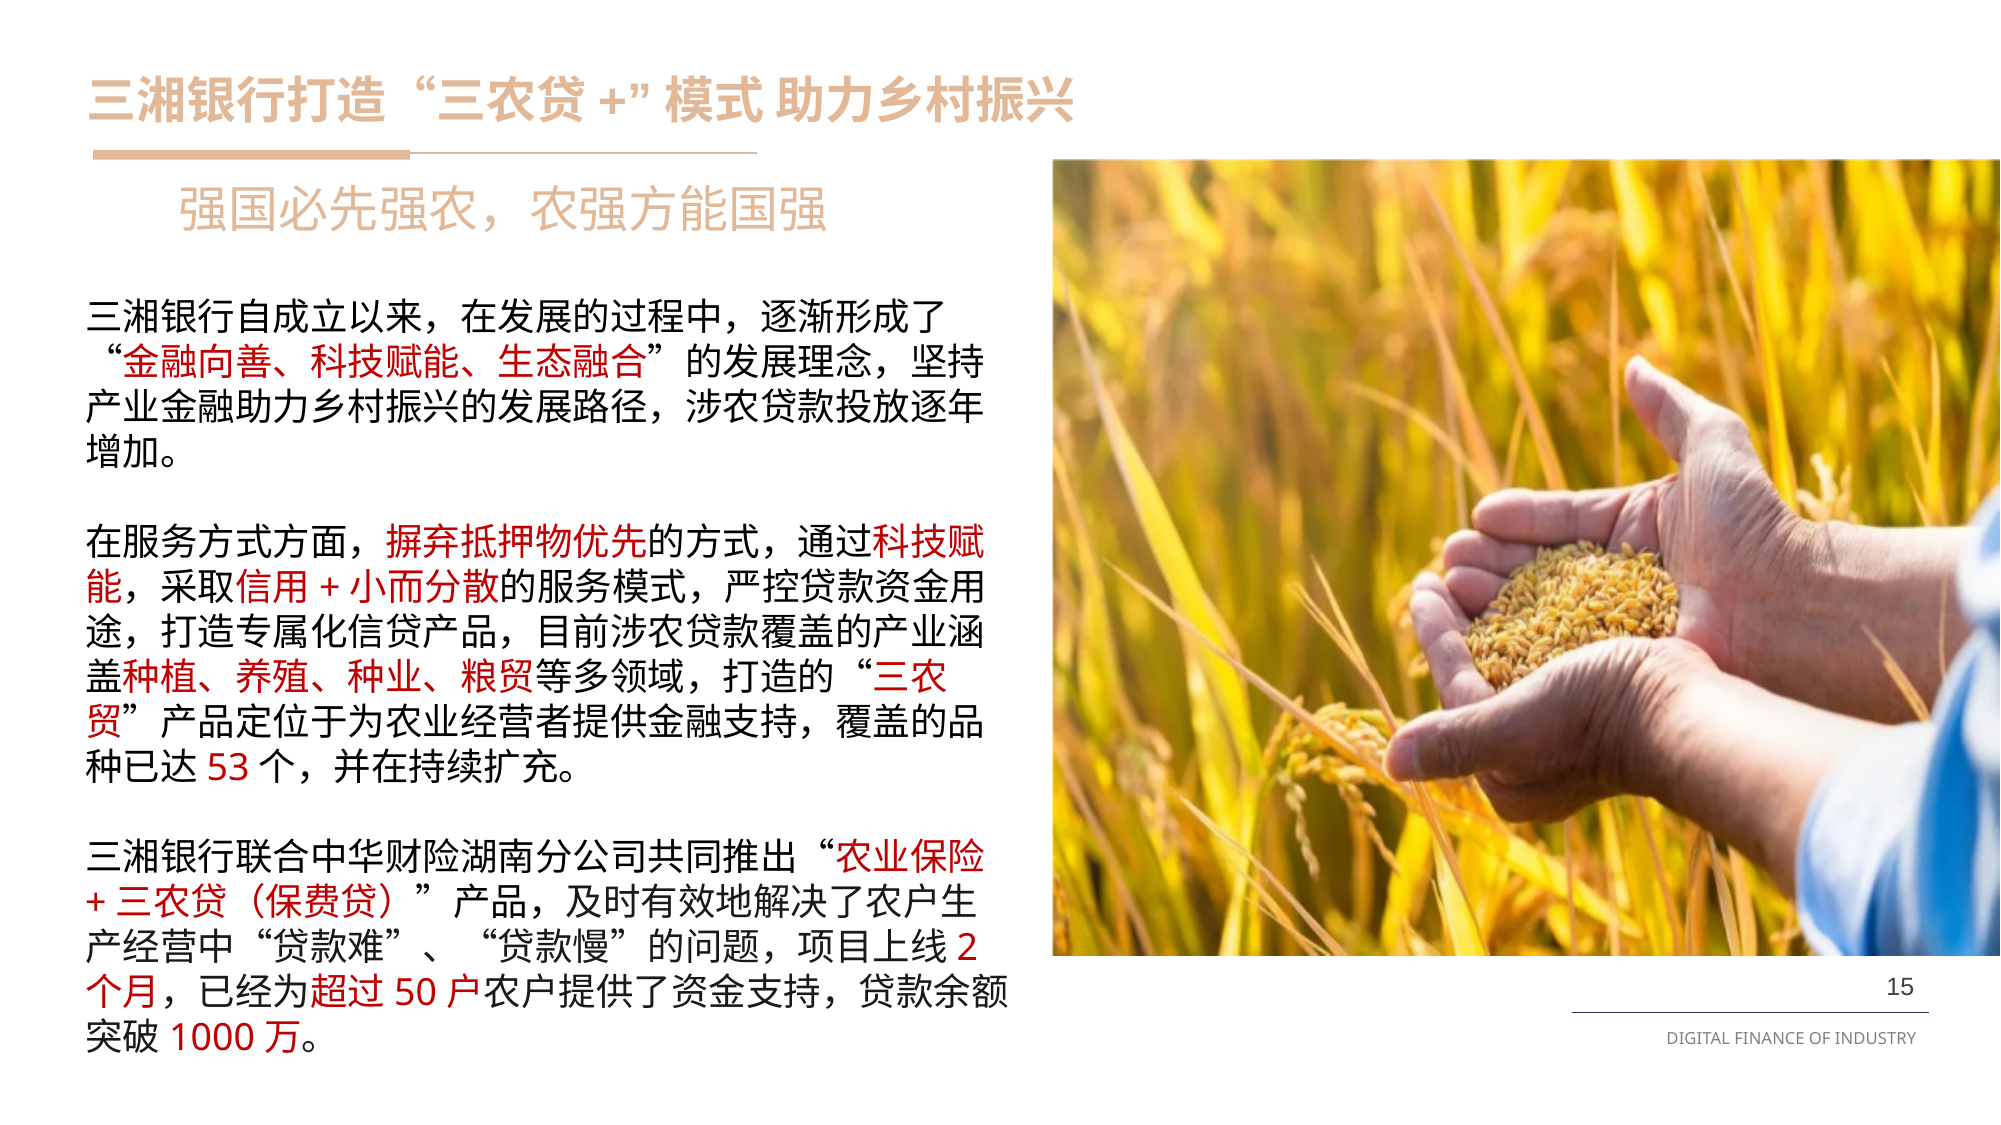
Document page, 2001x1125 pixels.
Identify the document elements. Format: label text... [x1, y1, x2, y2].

text_box 强国必先强农，农强方能国强 [164, 198, 1051, 245]
text_box 三湘银行自成立以来，在发展的过程中，逐渐形成了“金融向善、科技赋能、生态融合”的发展理念，坚持产业金融助力乡村振兴的发展路径，涉农贷款投放逐年增加。 在服务方式方面，摒弃抵押物优先的方式，通过科技赋能，采取信用+小而分散的服务模式，严控贷款资金用途，打造专属化信贷产品，目前涉农贷款覆盖的产业涵盖种植、养殖、种业、粮贸等多领域，打造的“三农贸”产品定位于为农业经营者提供金融支持，覆盖的品种已达53个，并在持续扩充。 三湘银行联合中华财险湖南分公司共同推出“农业保险+三农贷（保费贷）”产品，及时有效地解决了农户生产经营中“贷款难”、“贷款慢”的问题，项目上线2个月，已经为超过50户农户提供了资金支持，贷款余额突破1000万。 [69, 285, 1025, 1125]
picture [1051, 159, 2000, 956]
slide_number 15 [1842, 959, 1930, 1012]
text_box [71, 61, 1930, 198]
